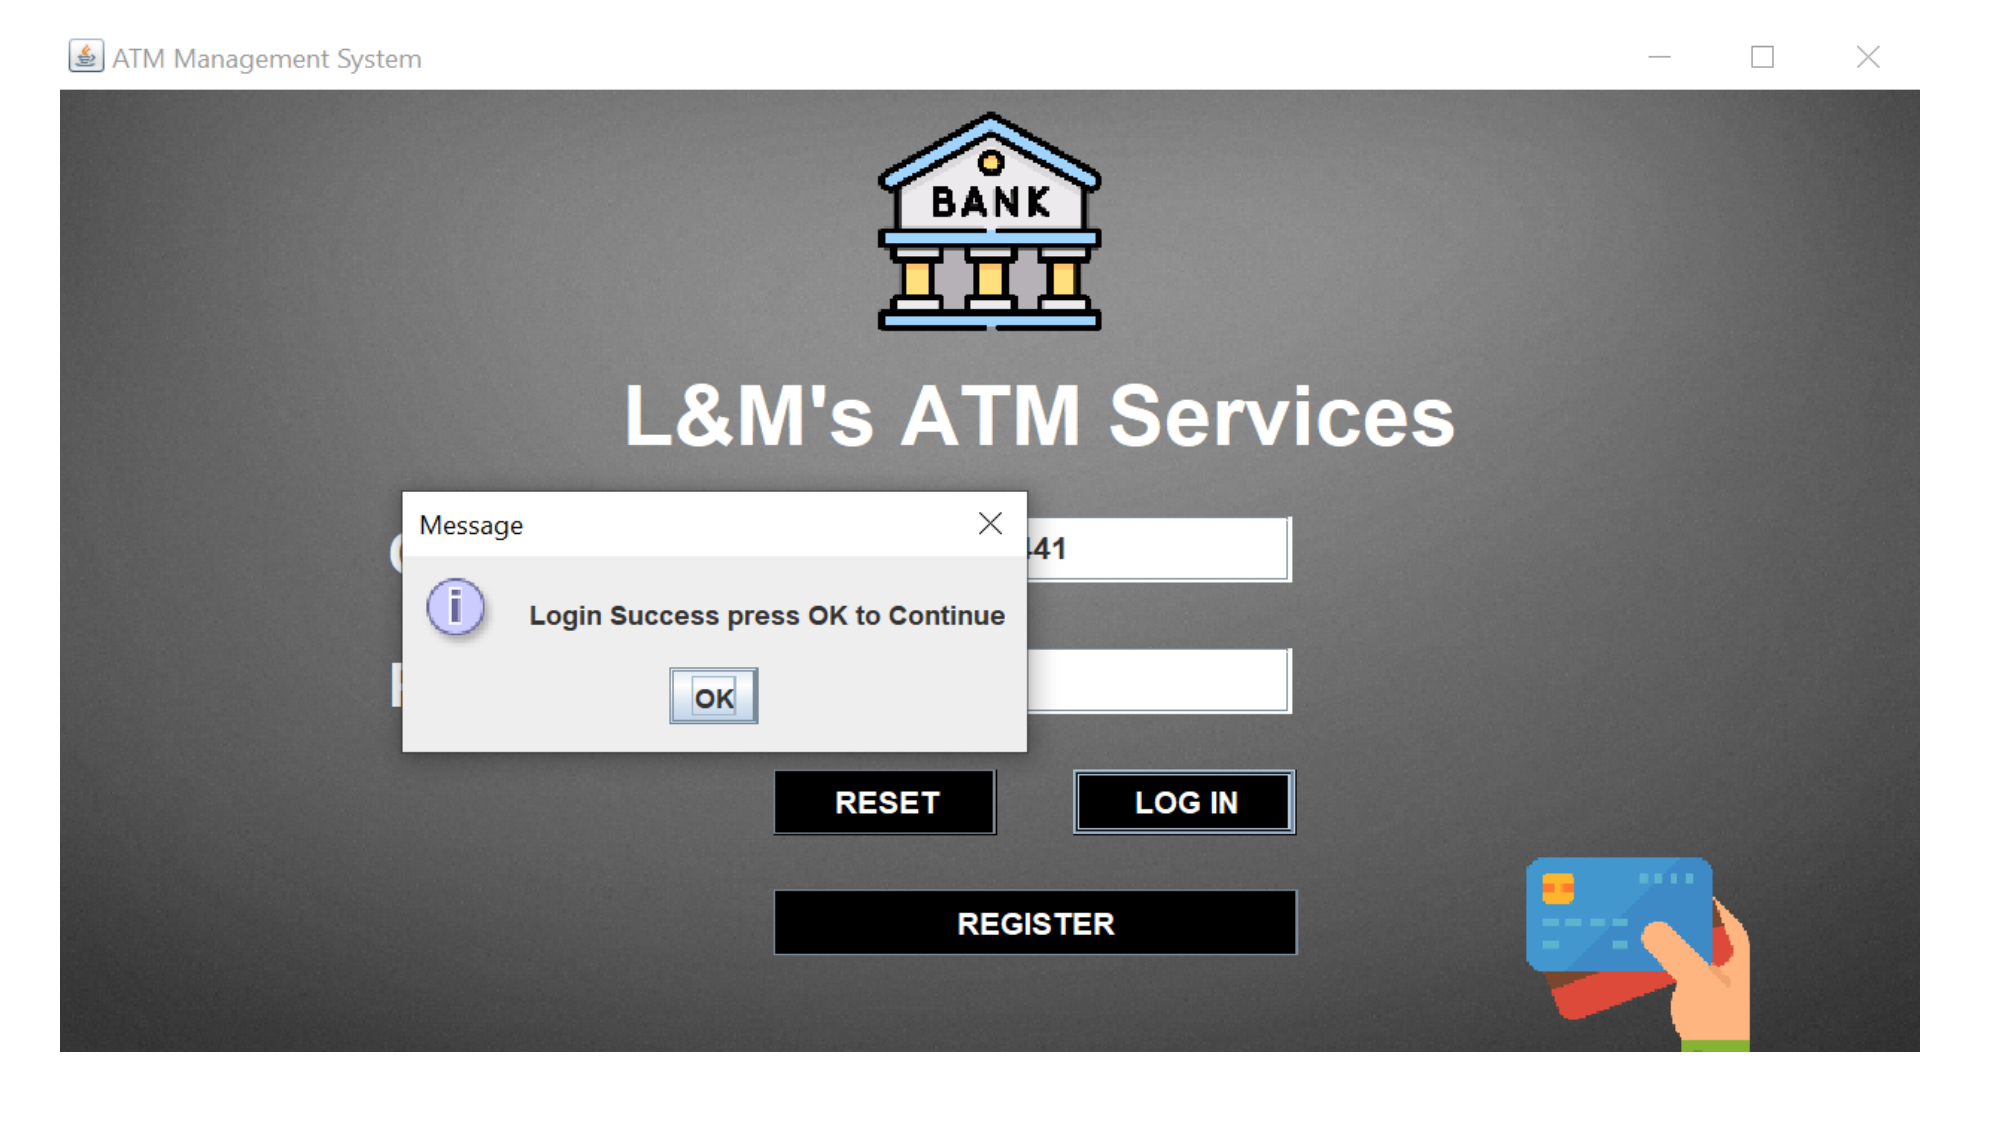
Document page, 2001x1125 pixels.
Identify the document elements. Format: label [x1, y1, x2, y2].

picture [60, 30, 1920, 1052]
